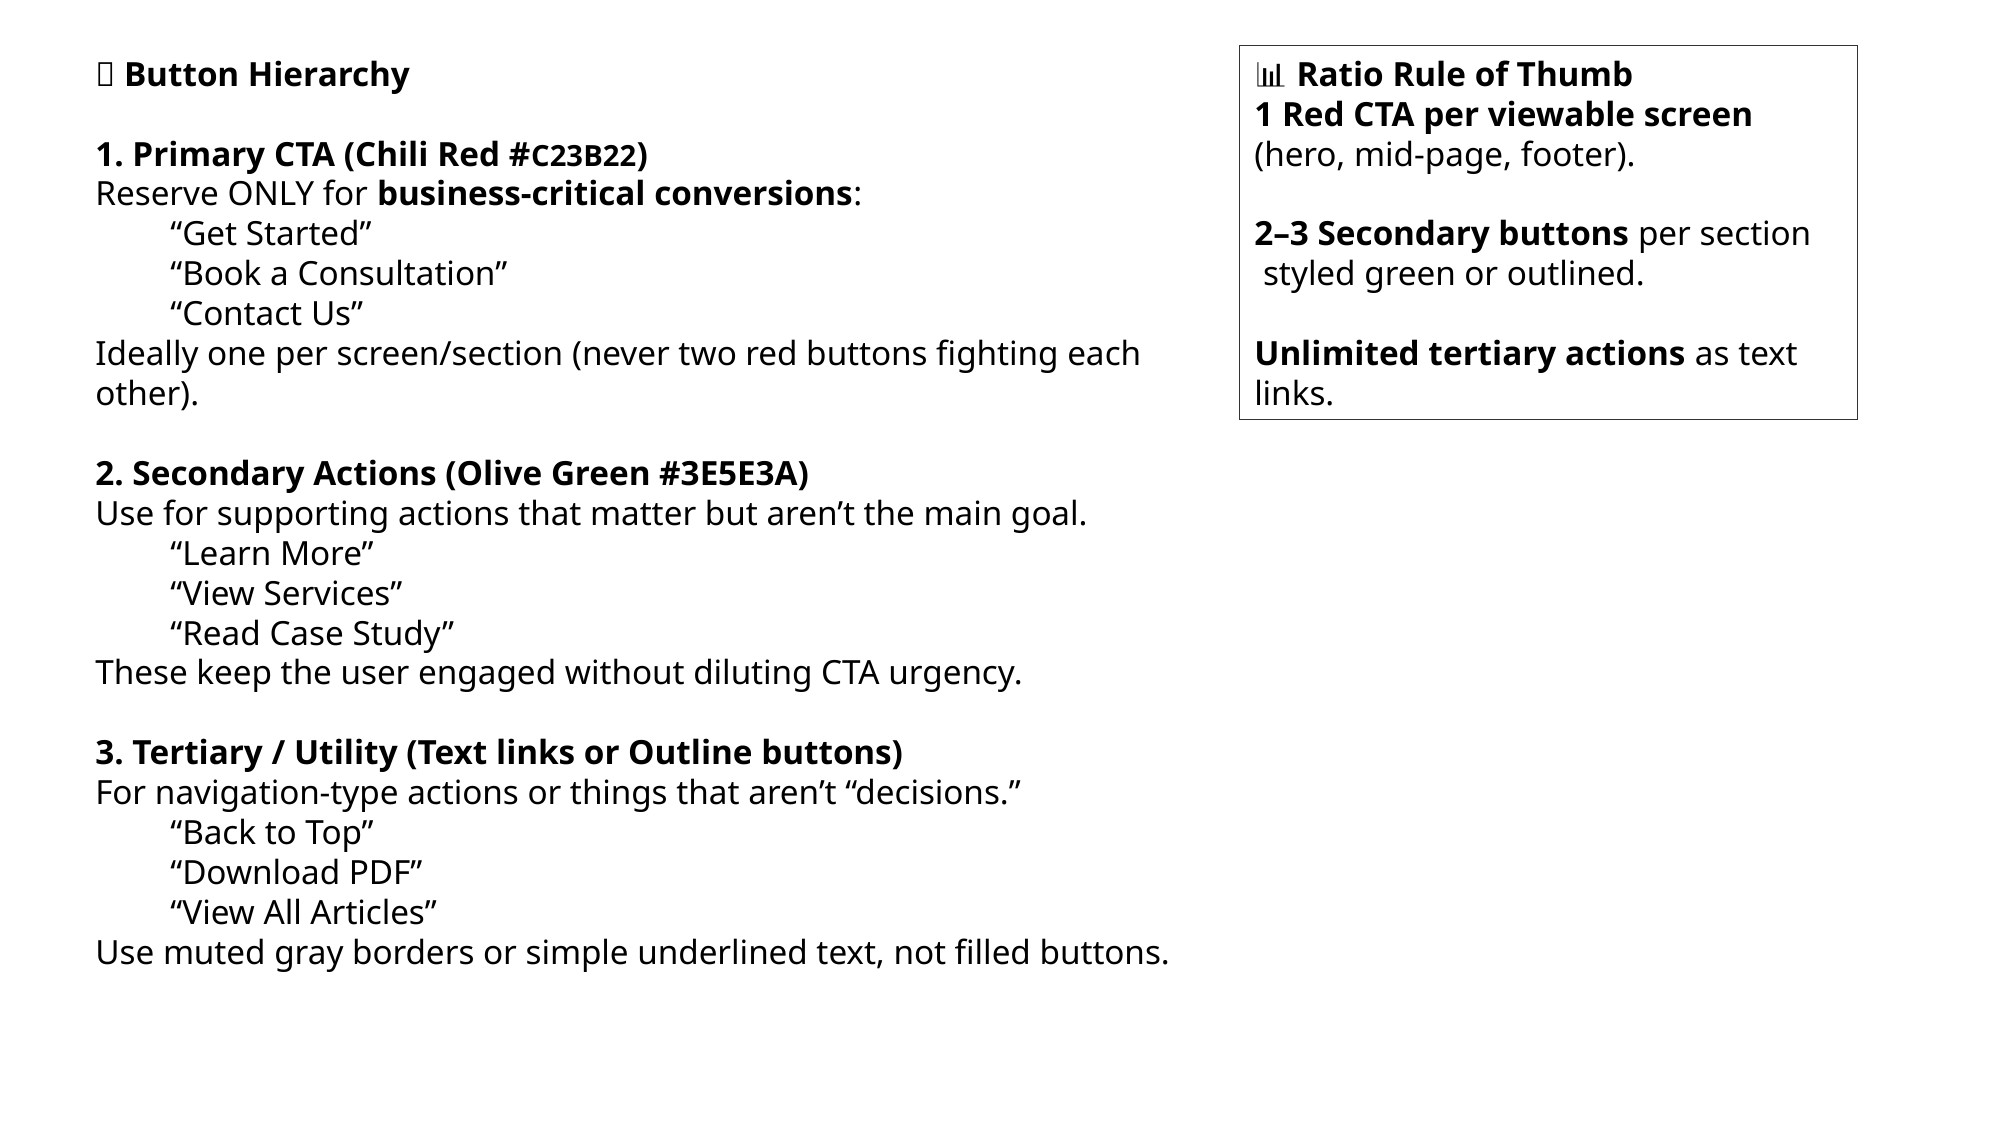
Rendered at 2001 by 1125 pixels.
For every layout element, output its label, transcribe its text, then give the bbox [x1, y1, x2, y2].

text_box 📊 Ratio Rule of Thumb 1 Red CTA per viewable screen (hero, mid-page, footer). 2–3 Secondary buttons per section styled green or outlined. Unlimited tertiary actions as text links. [1239, 45, 1858, 420]
text_box 🔑 Button Hierarchy 1. Primary CTA (Chili Red #C23B22) Reserve ONLY for business-critical conversions: “Get Started” “Book a Consultation” “Contact Us” Ideally one per screen/section (never two red buttons fighting each other). 2. Secondary Actions (Olive Green #3E5E3A) Use for supporting actions that matter but aren’t the main goal. “Learn More” “View Services” “Read Case Study” These keep the user engaged without diluting CTA urgency. 3. Tertiary / Utility (Text links or Outline buttons) For navigation-type actions or things that aren’t “decisions.” “Back to Top” “Download PDF” “View All Articles” Use muted gray borders or simple underlined text, not filled buttons. [80, 45, 1200, 1019]
